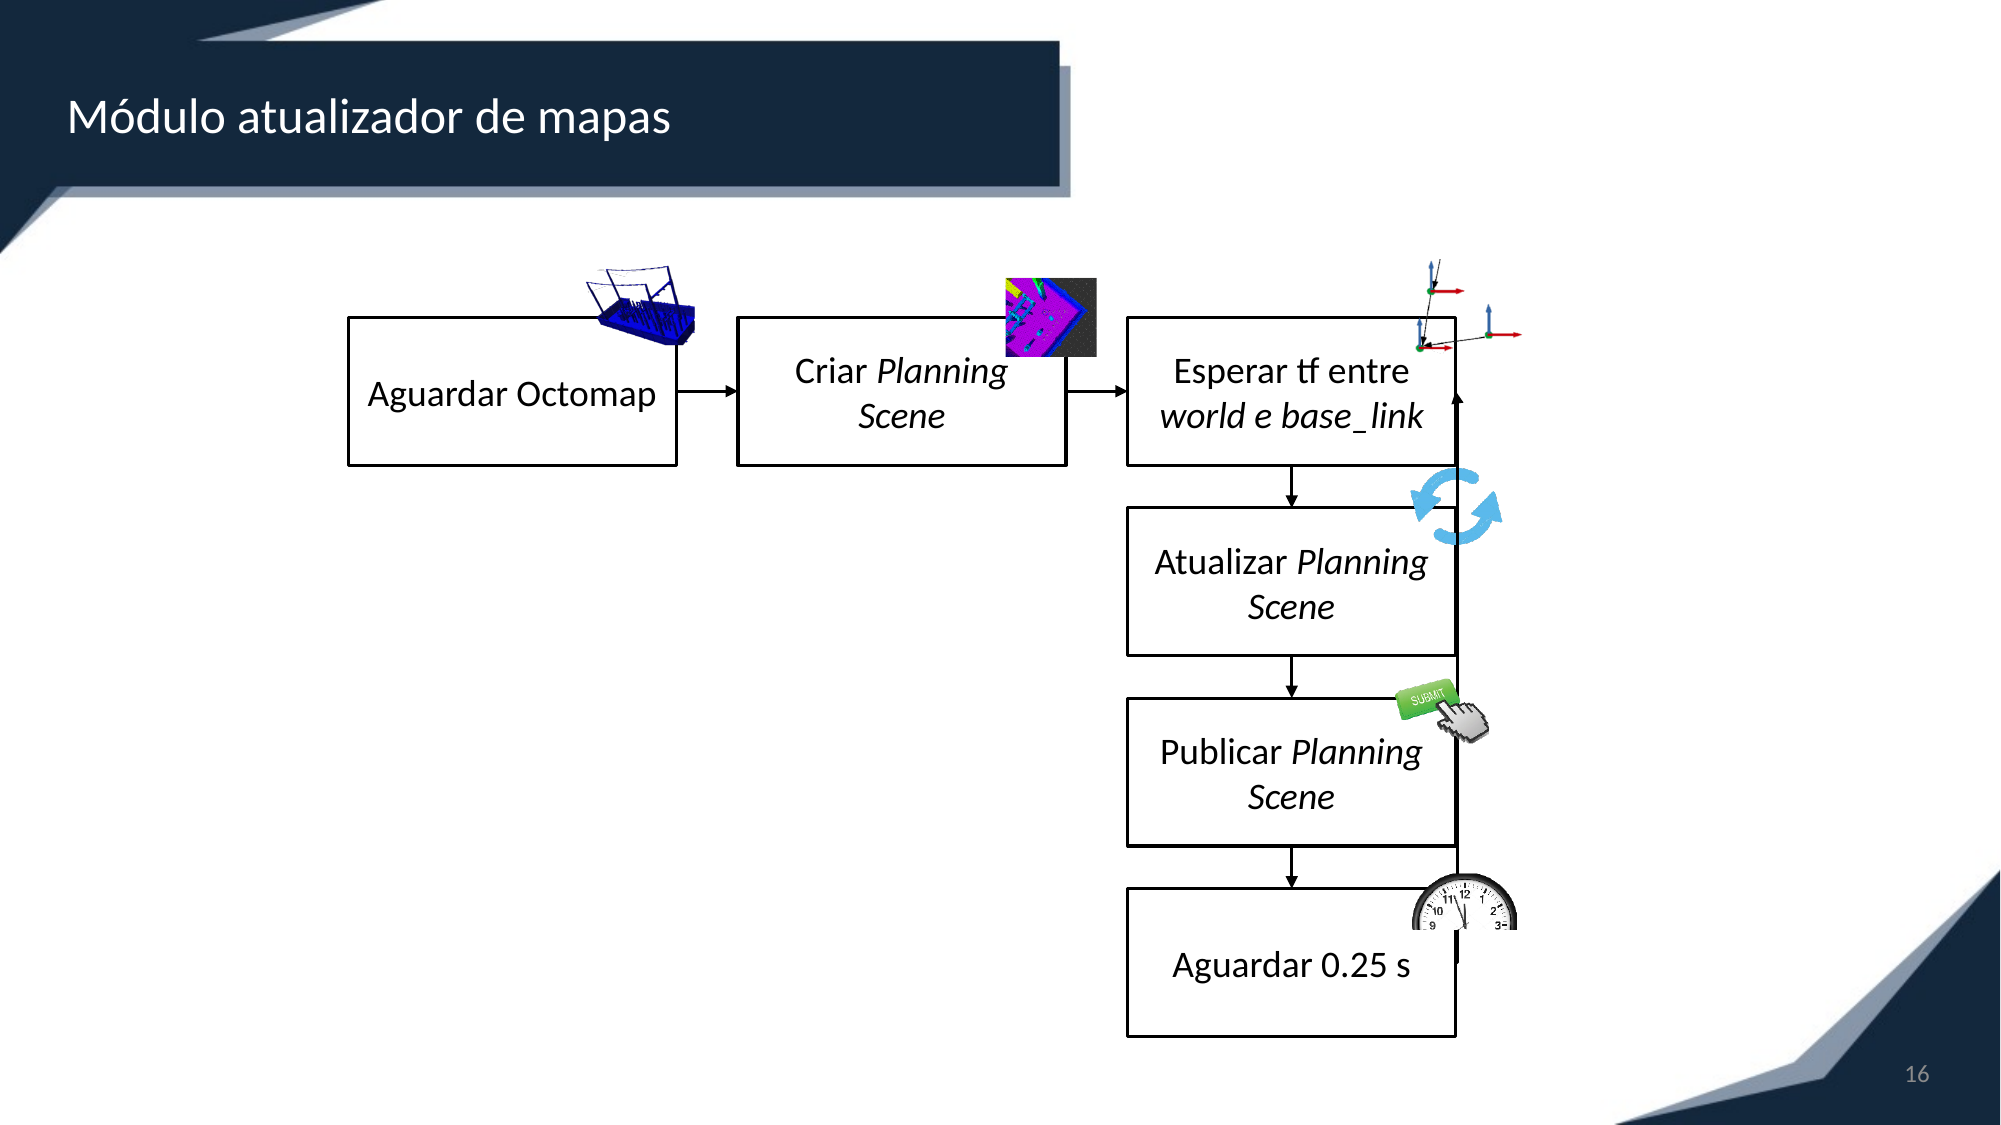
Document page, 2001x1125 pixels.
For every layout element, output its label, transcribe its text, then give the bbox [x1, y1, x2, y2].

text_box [1127, 474, 1518, 1037]
text_box Aguardar Octomap [346, 315, 670, 467]
text_box Módulo atualizador de mapas [19, 42, 1059, 185]
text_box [1127, 655, 1491, 847]
slide_number 16 [1478, 1042, 1945, 1103]
picture [0, 0, 2001, 1125]
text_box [1065, 259, 1557, 466]
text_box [676, 277, 1097, 466]
